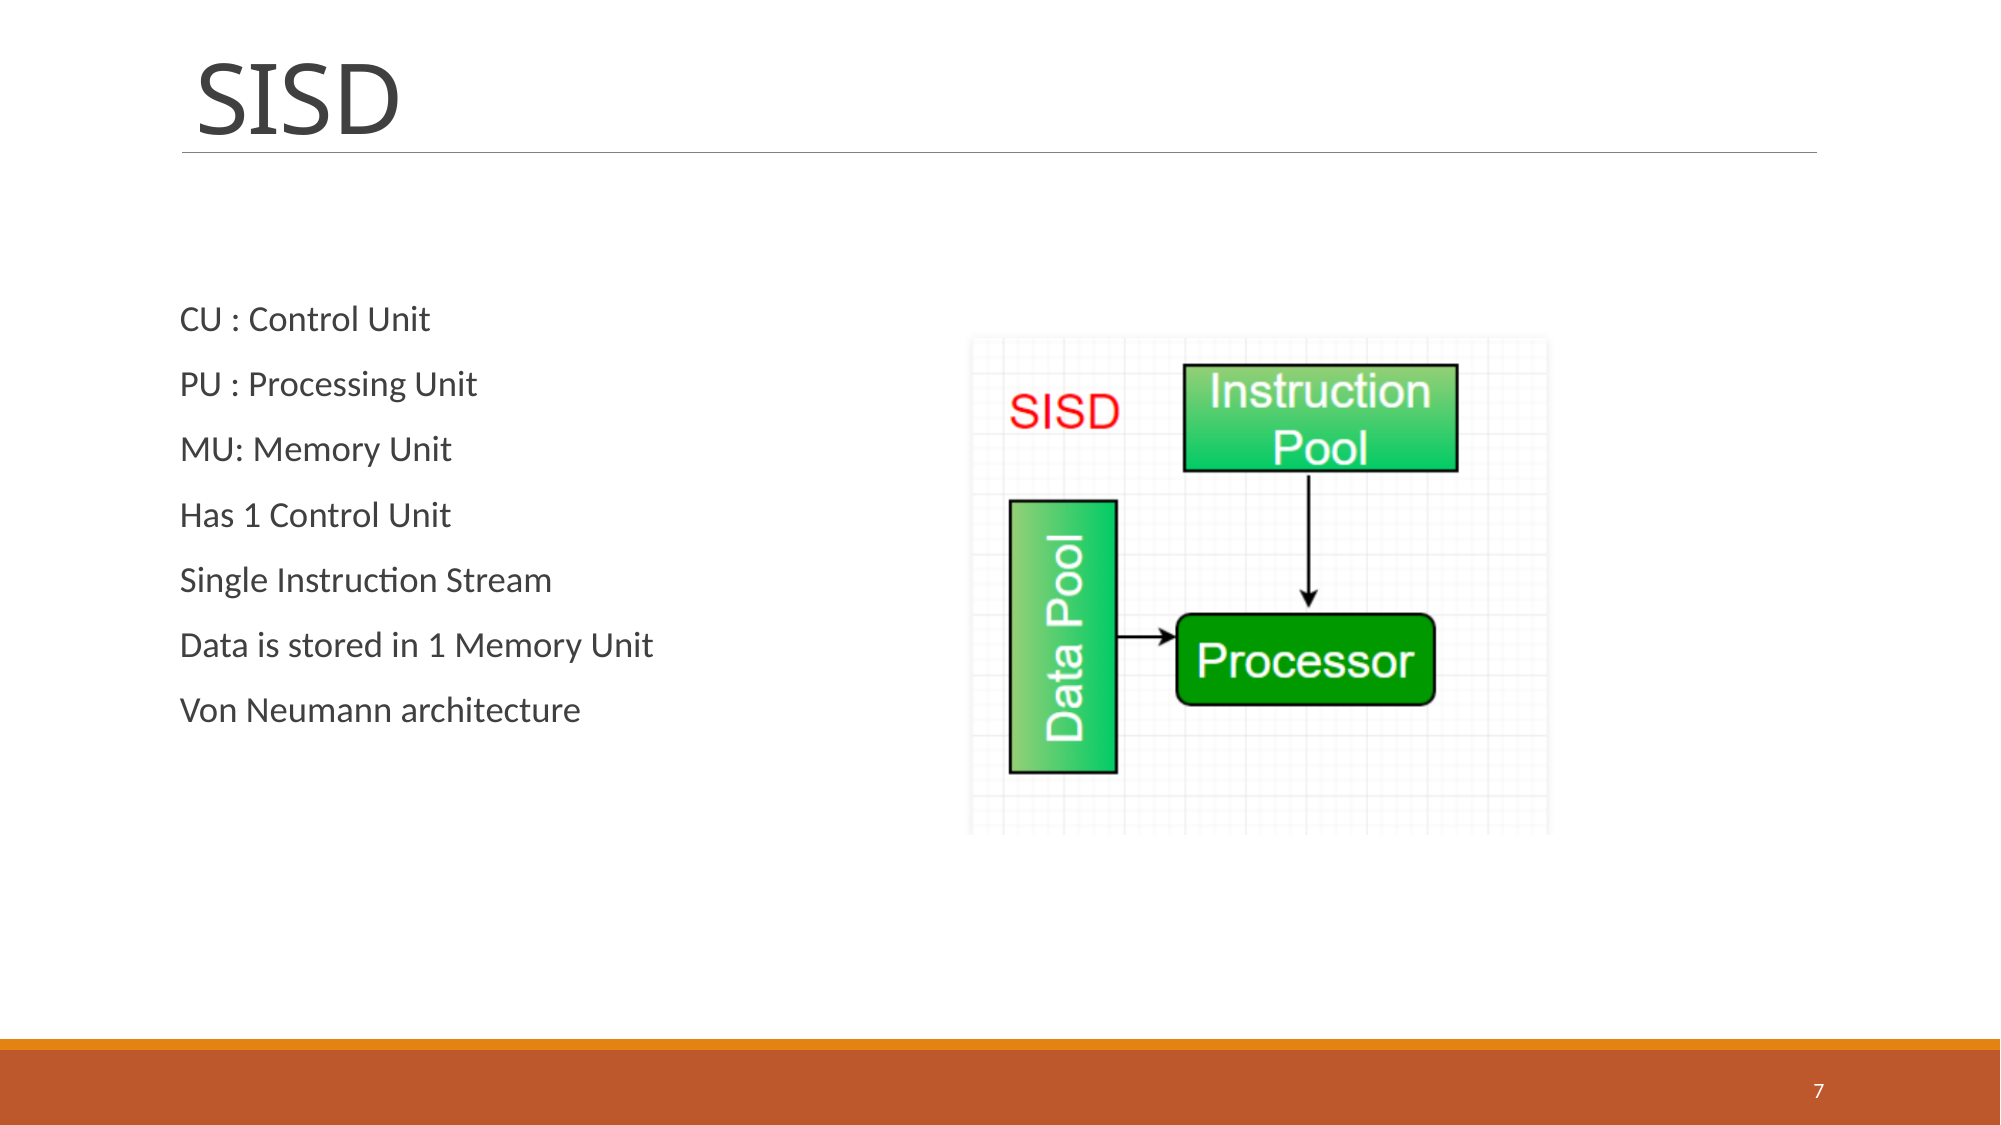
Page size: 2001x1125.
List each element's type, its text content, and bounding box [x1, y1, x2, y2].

list CU : Control Unit PU : Processing Unit MU: Memory Unit Has 1 Control Unit Single Instruction Stream Data is stored in 1 Memory Unit Von Neumann architecture [165, 292, 895, 743]
slide_number 7 [1624, 1059, 1840, 1120]
title SISD [180, 47, 1830, 163]
picture [958, 284, 1606, 836]
